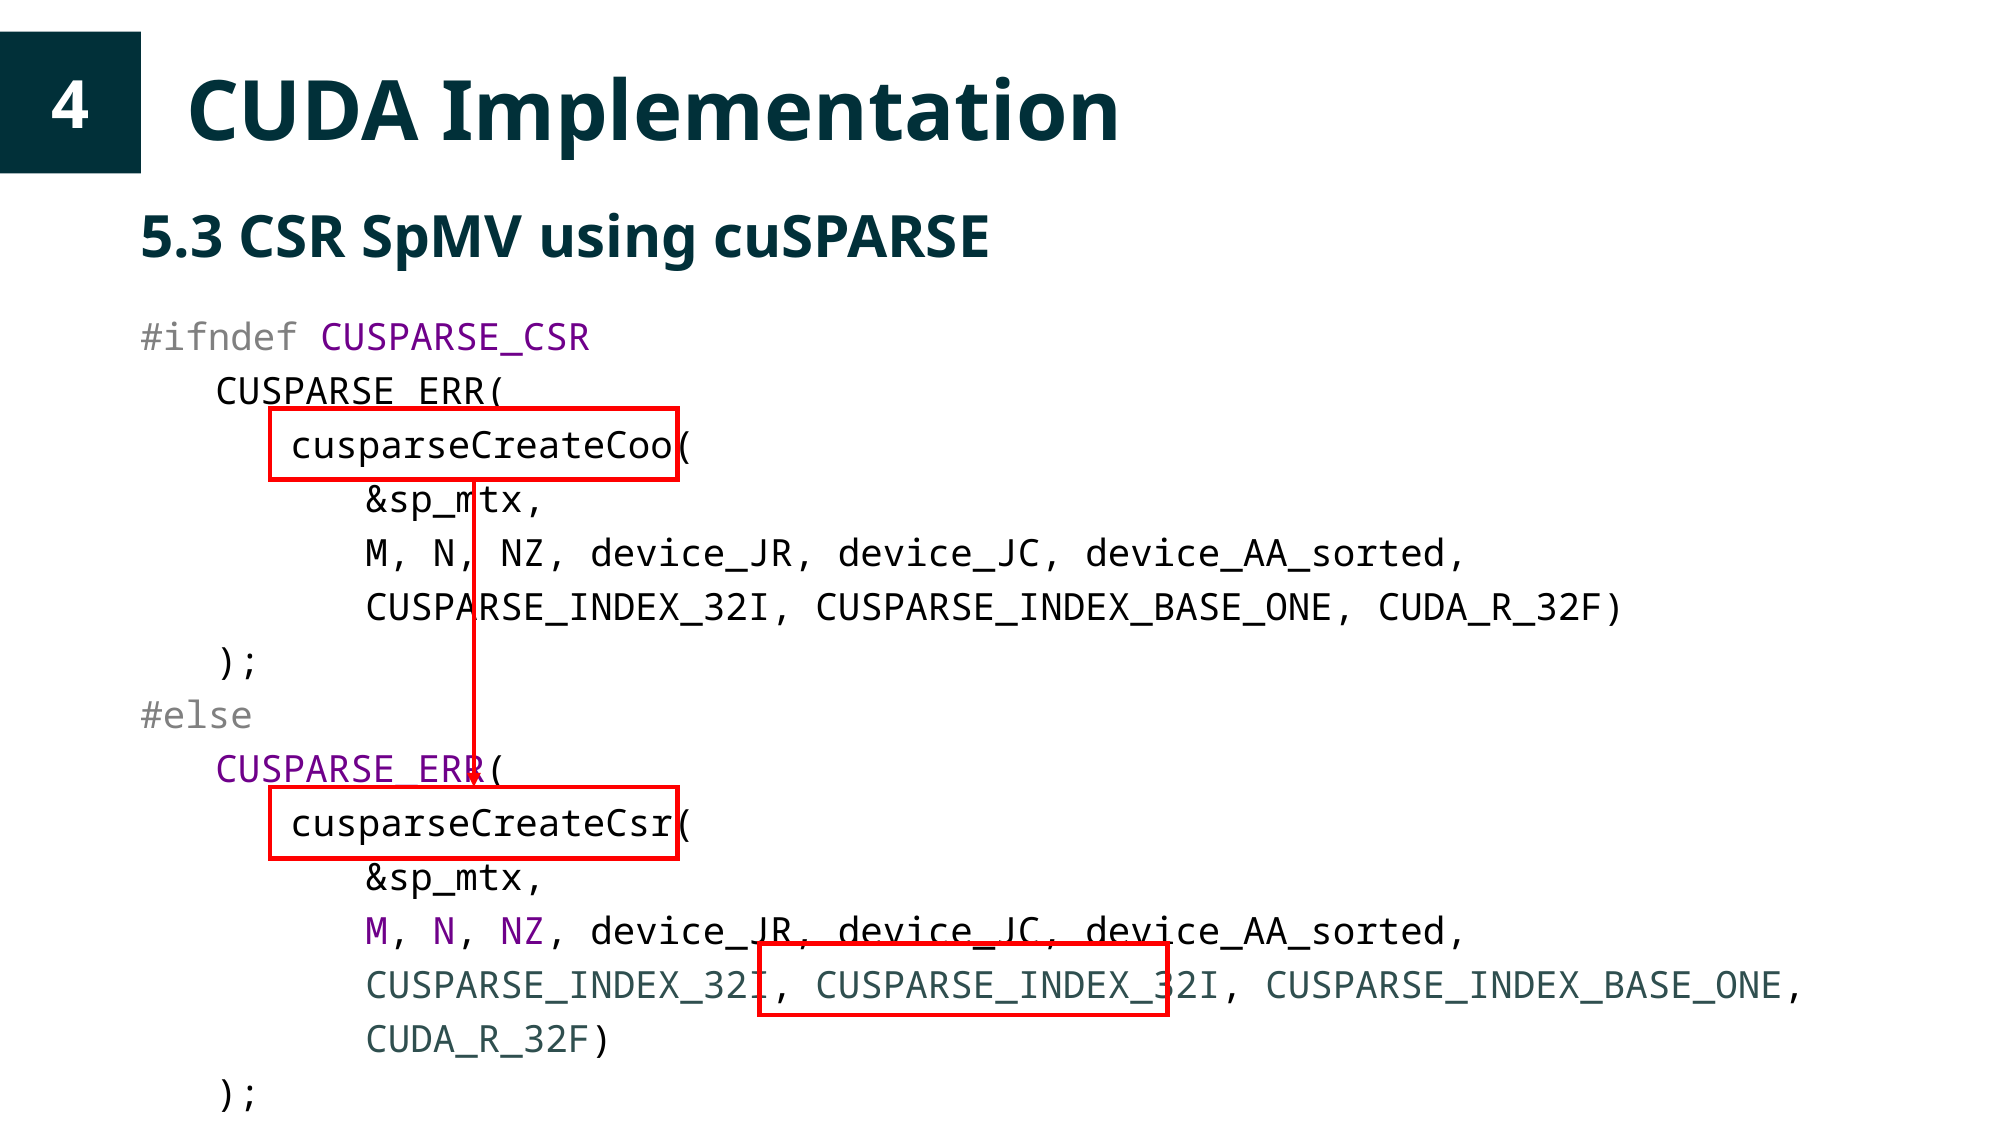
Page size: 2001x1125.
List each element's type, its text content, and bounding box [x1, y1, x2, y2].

text_box [0, 31, 142, 174]
text_box [269, 786, 679, 859]
text_box 5.3 CSR SpMV using cuSPARSE [125, 191, 1859, 277]
text_box [269, 407, 679, 481]
text_box CUDA Implementation [171, 49, 1955, 165]
text_box #ifndef CUSPARSE_CSR CUSPARSE_ERR( cusparseCreateCoo( &sp_mtx, M, N, NZ, device_JR, device_JC, device_AA_sorted, CUSPARSE_INDEX_32I, CUSPARSE_INDEX_BASE_ONE, CUDA_R_32F) ); #else CUSPARSE_ERR( cusparseCreateCsr( &sp_mtx, M, N, NZ, device_JR, device_JC, device_AA_sorted, CUSPARSE_INDEX_32I, CUSPARSE_INDEX_32I, CUSPARSE_INDEX_BASE_ONE, CUDA_R_32F) ); #endif [125, 296, 1955, 1125]
text_box [759, 943, 1169, 1016]
text_box 4 [15, 54, 126, 150]
